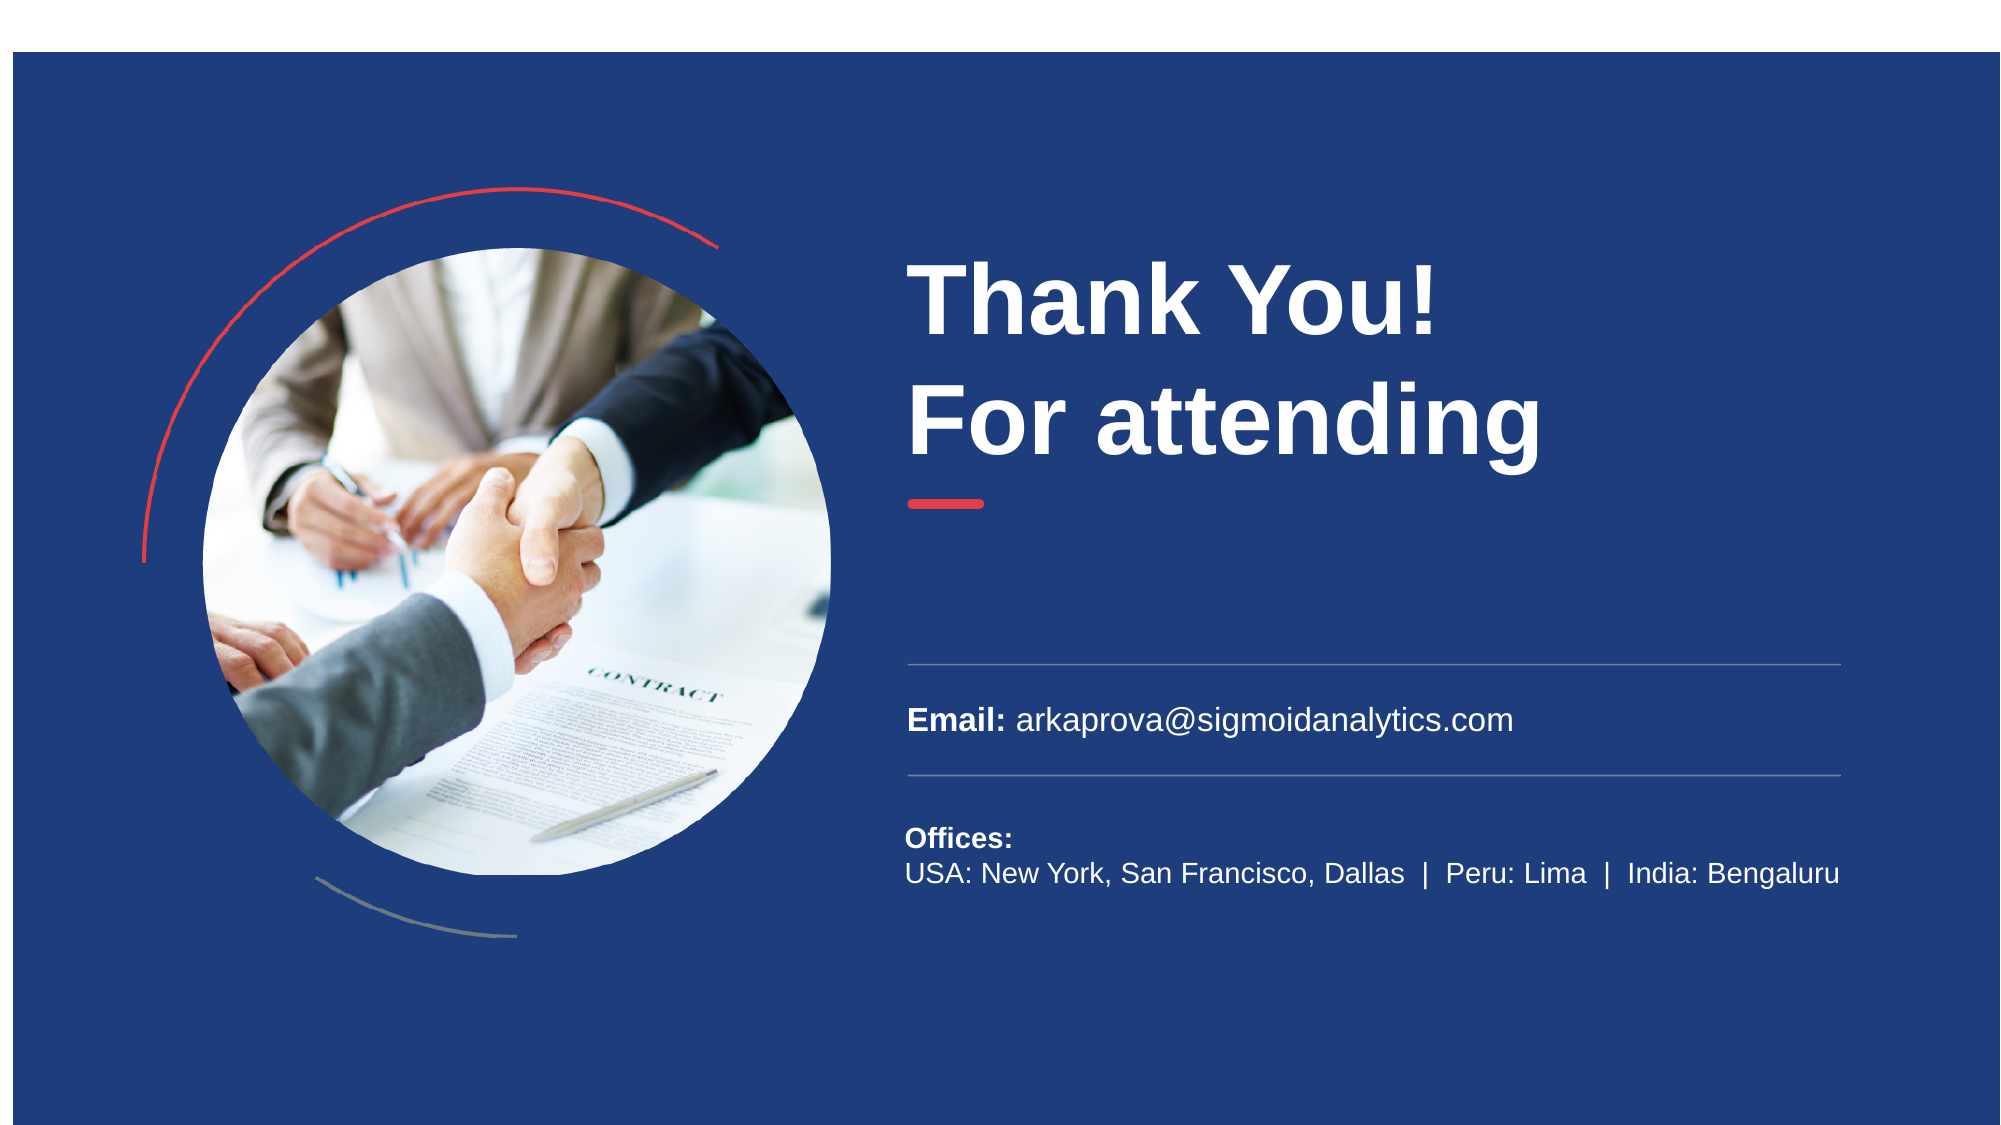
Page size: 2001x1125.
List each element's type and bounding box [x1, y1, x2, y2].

text_box [889, 227, 1858, 898]
text_box [13, 52, 2000, 1125]
picture [142, 187, 831, 938]
